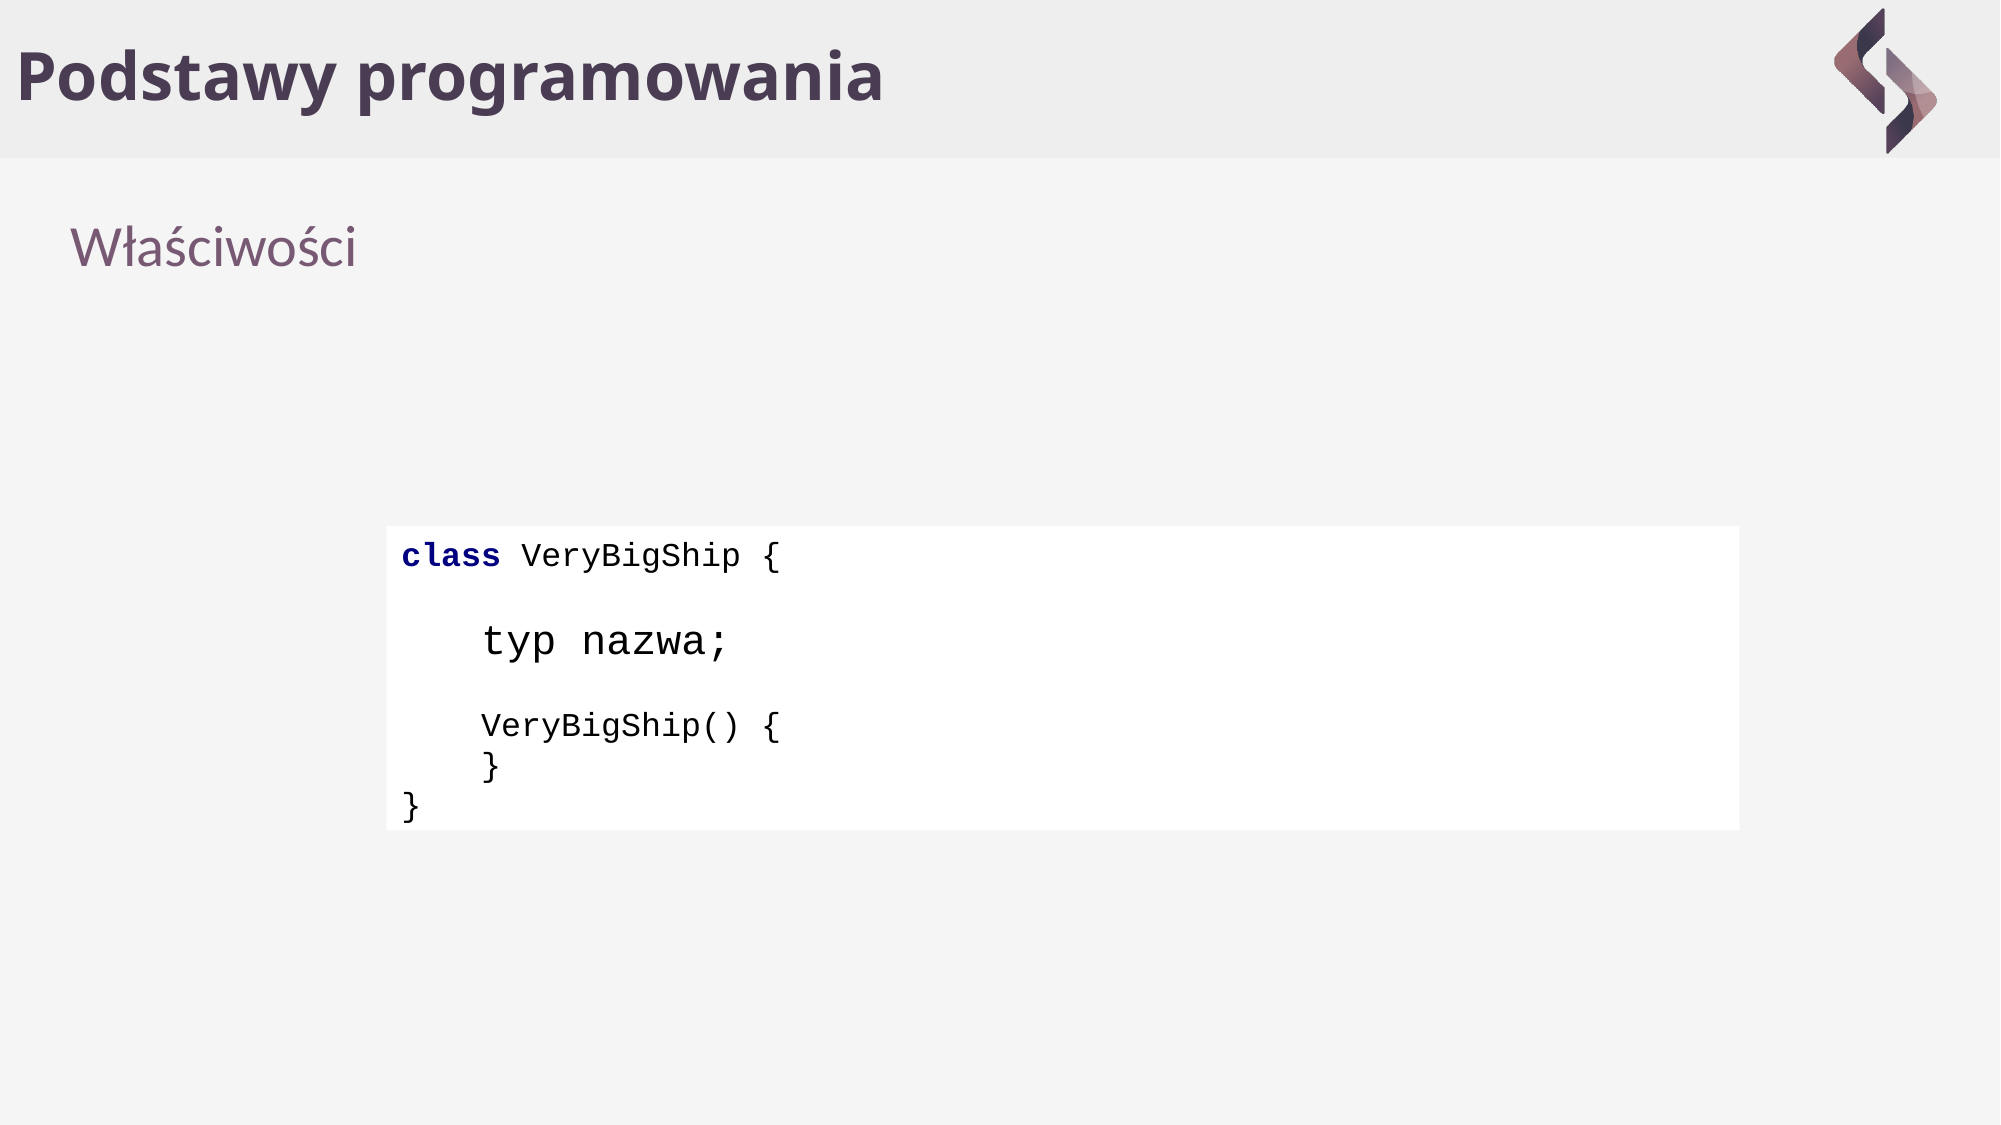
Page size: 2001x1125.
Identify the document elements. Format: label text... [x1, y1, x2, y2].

picture [1787, 0, 2001, 166]
list Właściwości [55, 208, 1486, 292]
title Podstawy programowania [0, 0, 1788, 158]
text_box class VeryBigShip { typ nazwa; VeryBigShip() { } } [386, 526, 1740, 831]
